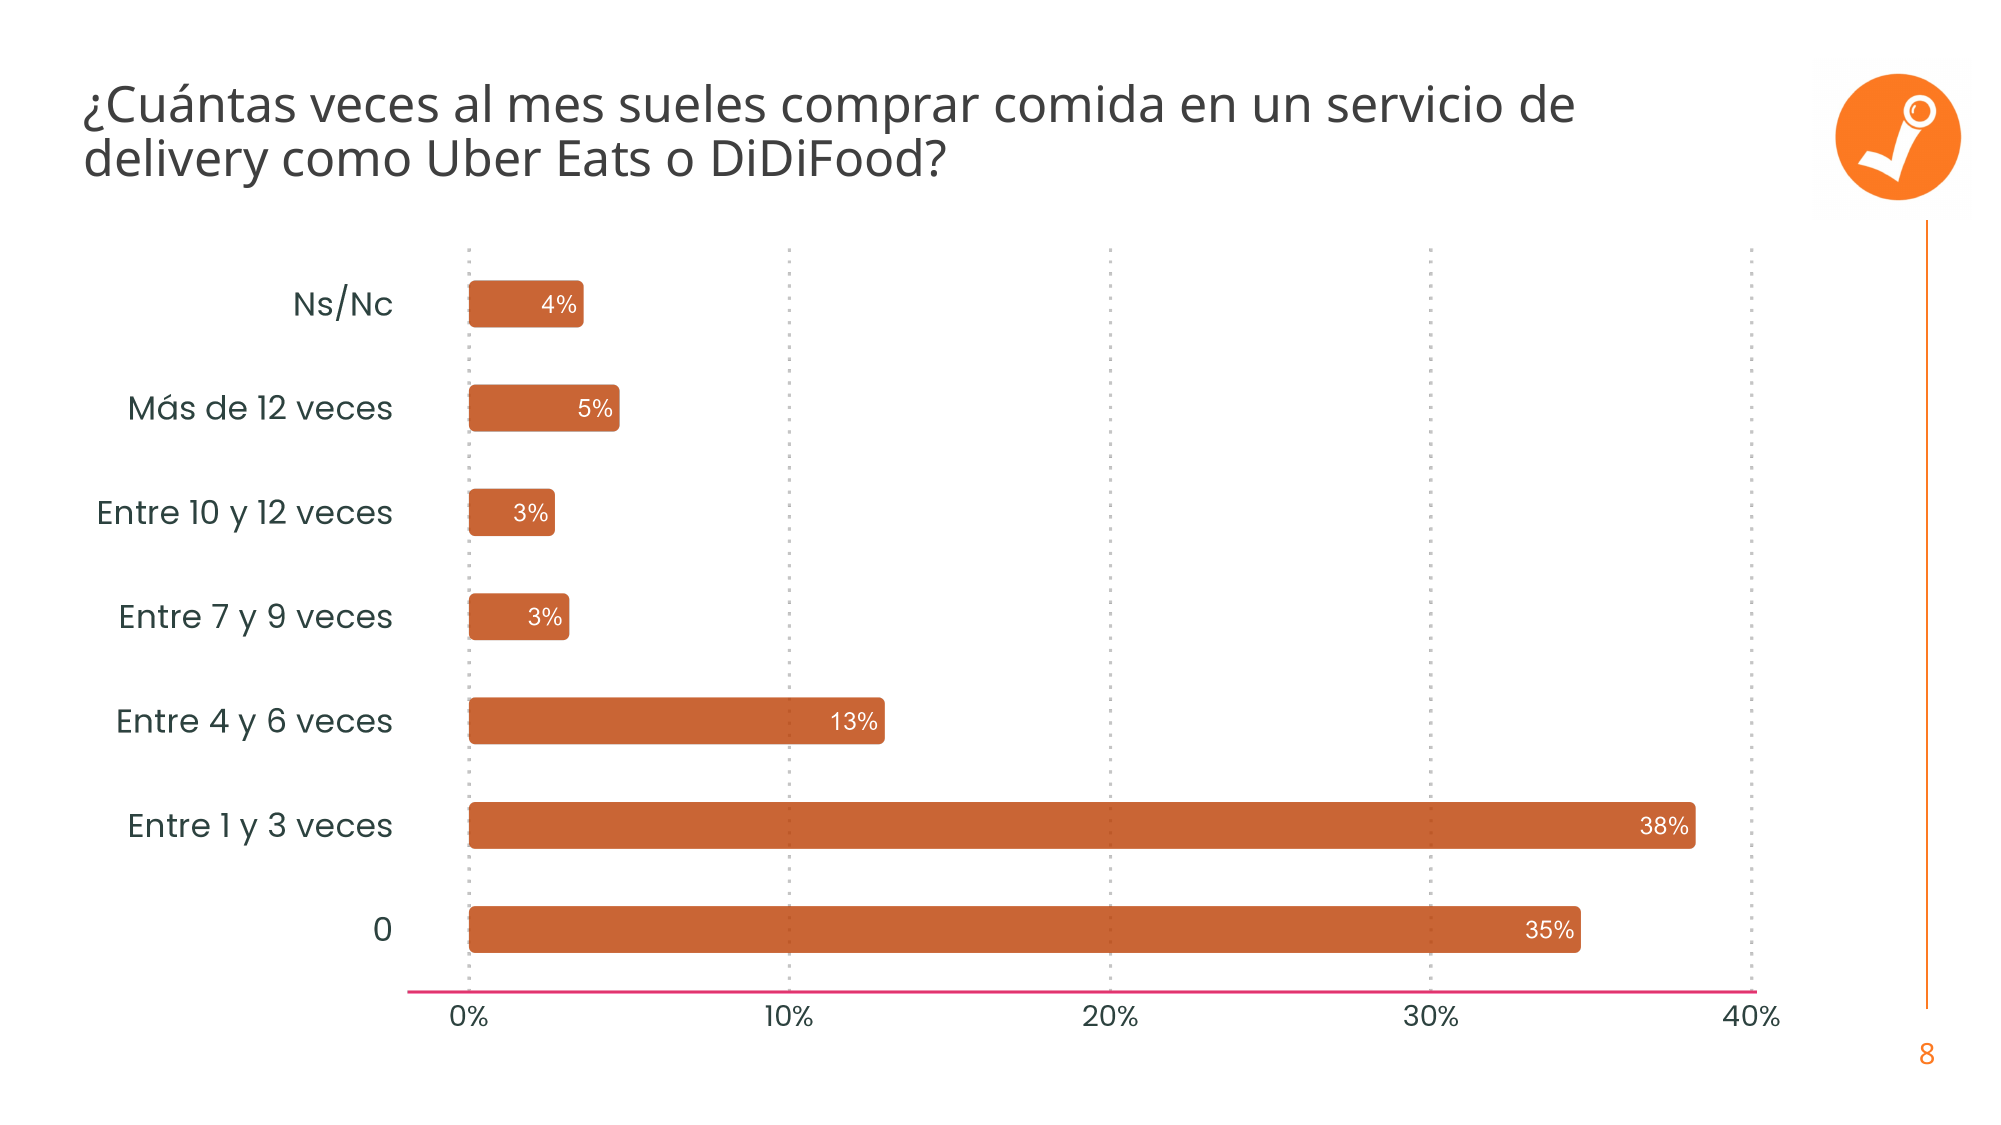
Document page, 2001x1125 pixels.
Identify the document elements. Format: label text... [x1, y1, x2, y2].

picture [1812, 58, 1972, 220]
picture [65, 211, 1787, 1064]
title ¿Cuántas veces al mes sueles comprar comida en un servicio de delivery como Uber Eats o DiDiFood? [68, 59, 1787, 207]
